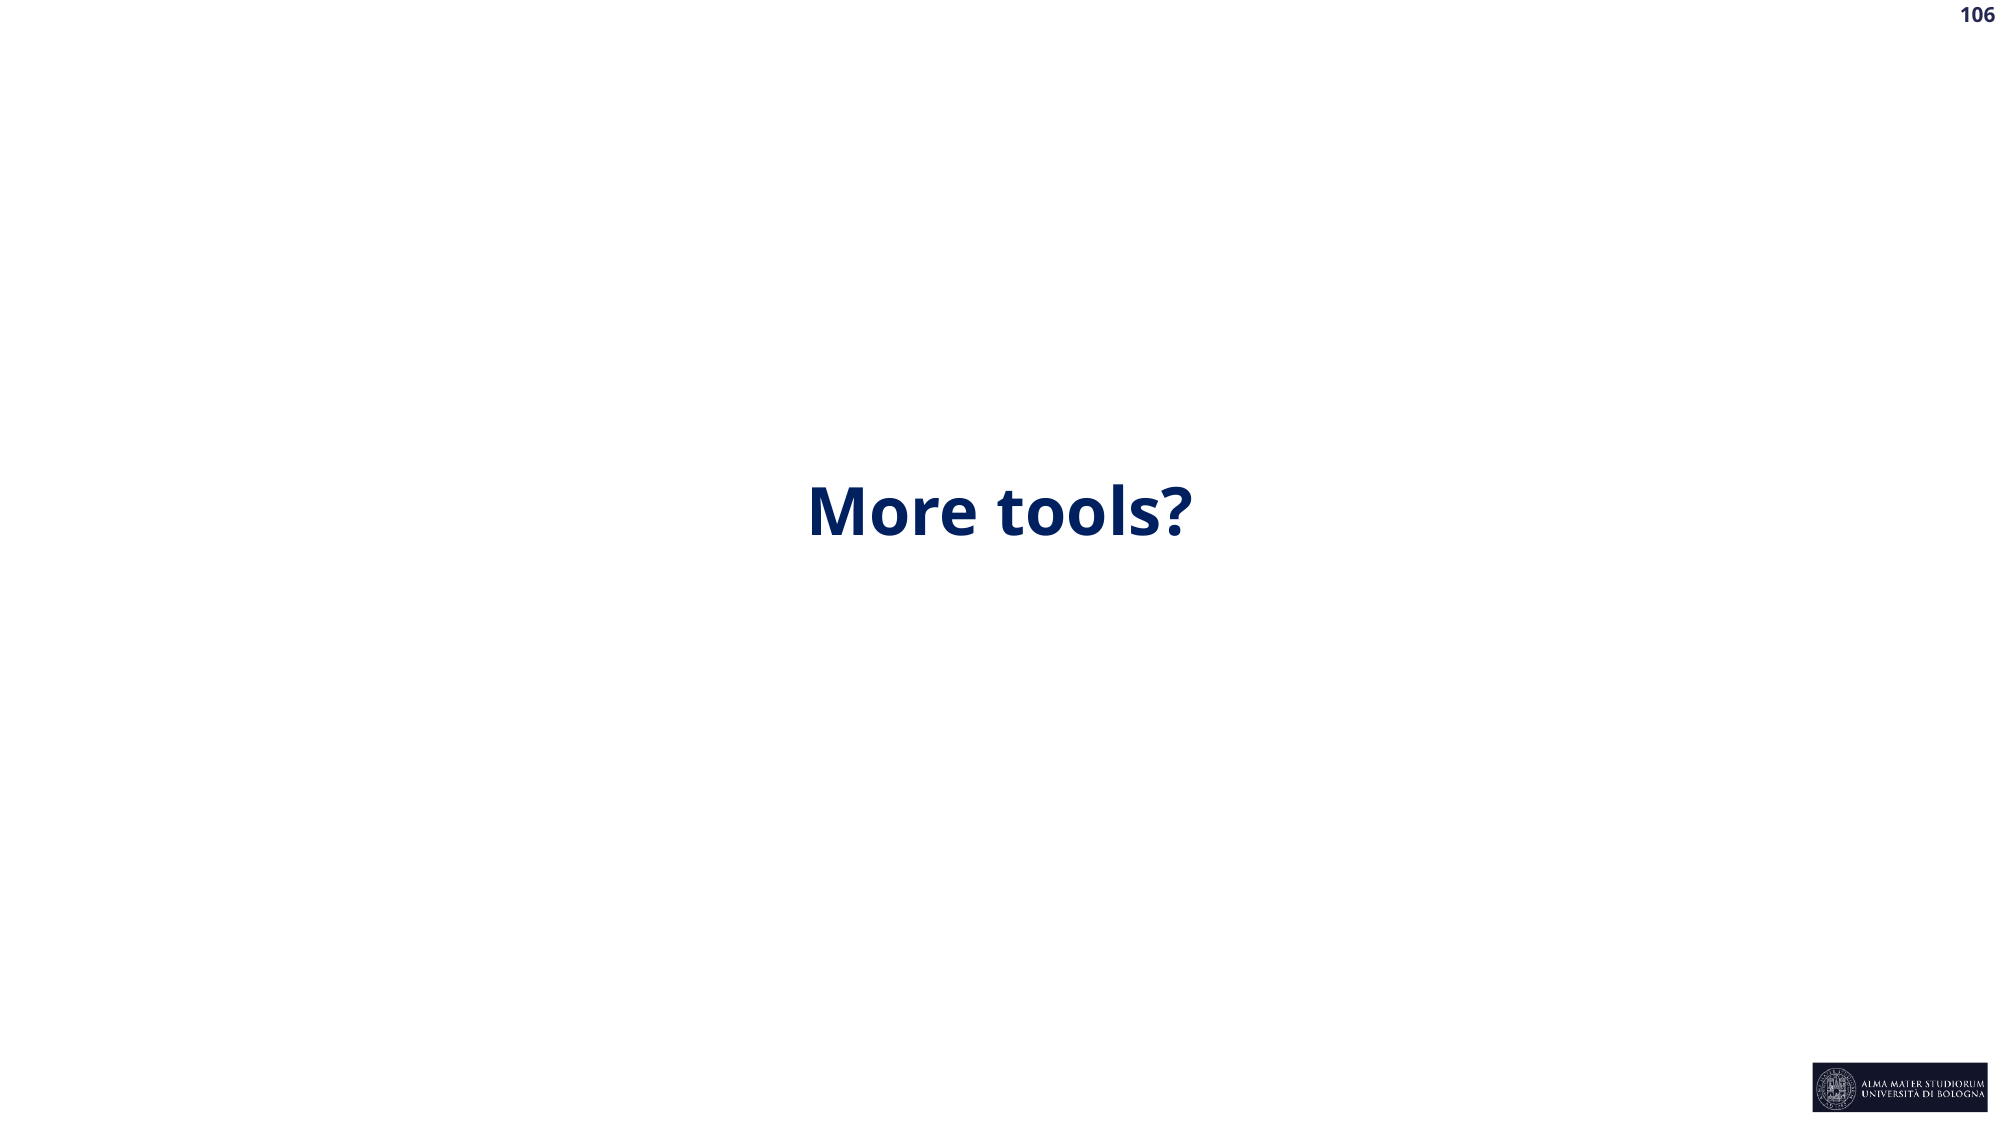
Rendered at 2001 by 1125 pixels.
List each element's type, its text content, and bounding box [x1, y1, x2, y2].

list More tools? [45, 461, 1955, 556]
picture [1812, 1062, 1988, 1113]
